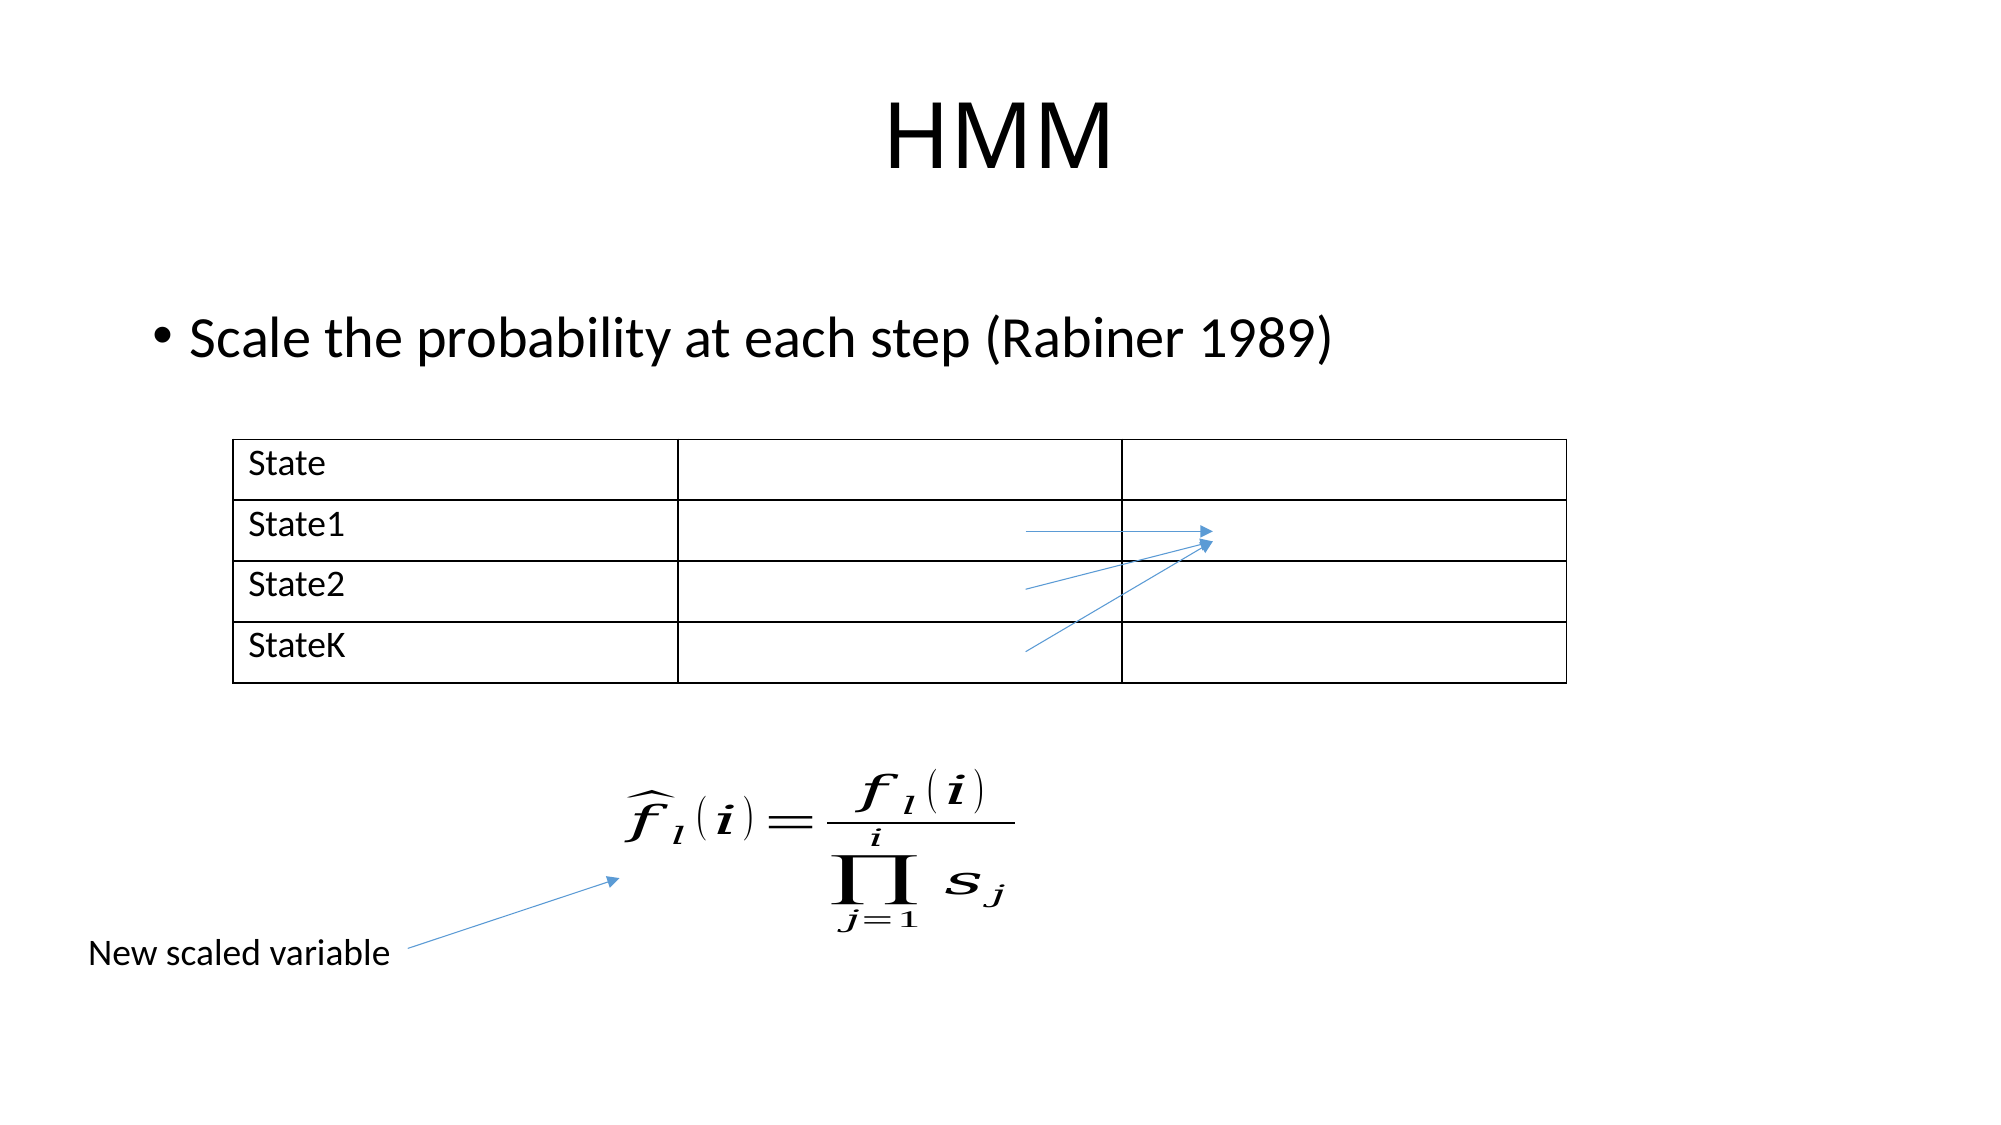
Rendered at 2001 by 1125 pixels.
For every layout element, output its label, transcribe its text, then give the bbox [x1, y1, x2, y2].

title HMM [324, 45, 1675, 233]
text_box New scaled variable [73, 920, 406, 980]
list Scale the probability at each step (Rabiner 1989) [137, 299, 1863, 1014]
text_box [407, 878, 620, 949]
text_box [1025, 541, 1213, 652]
